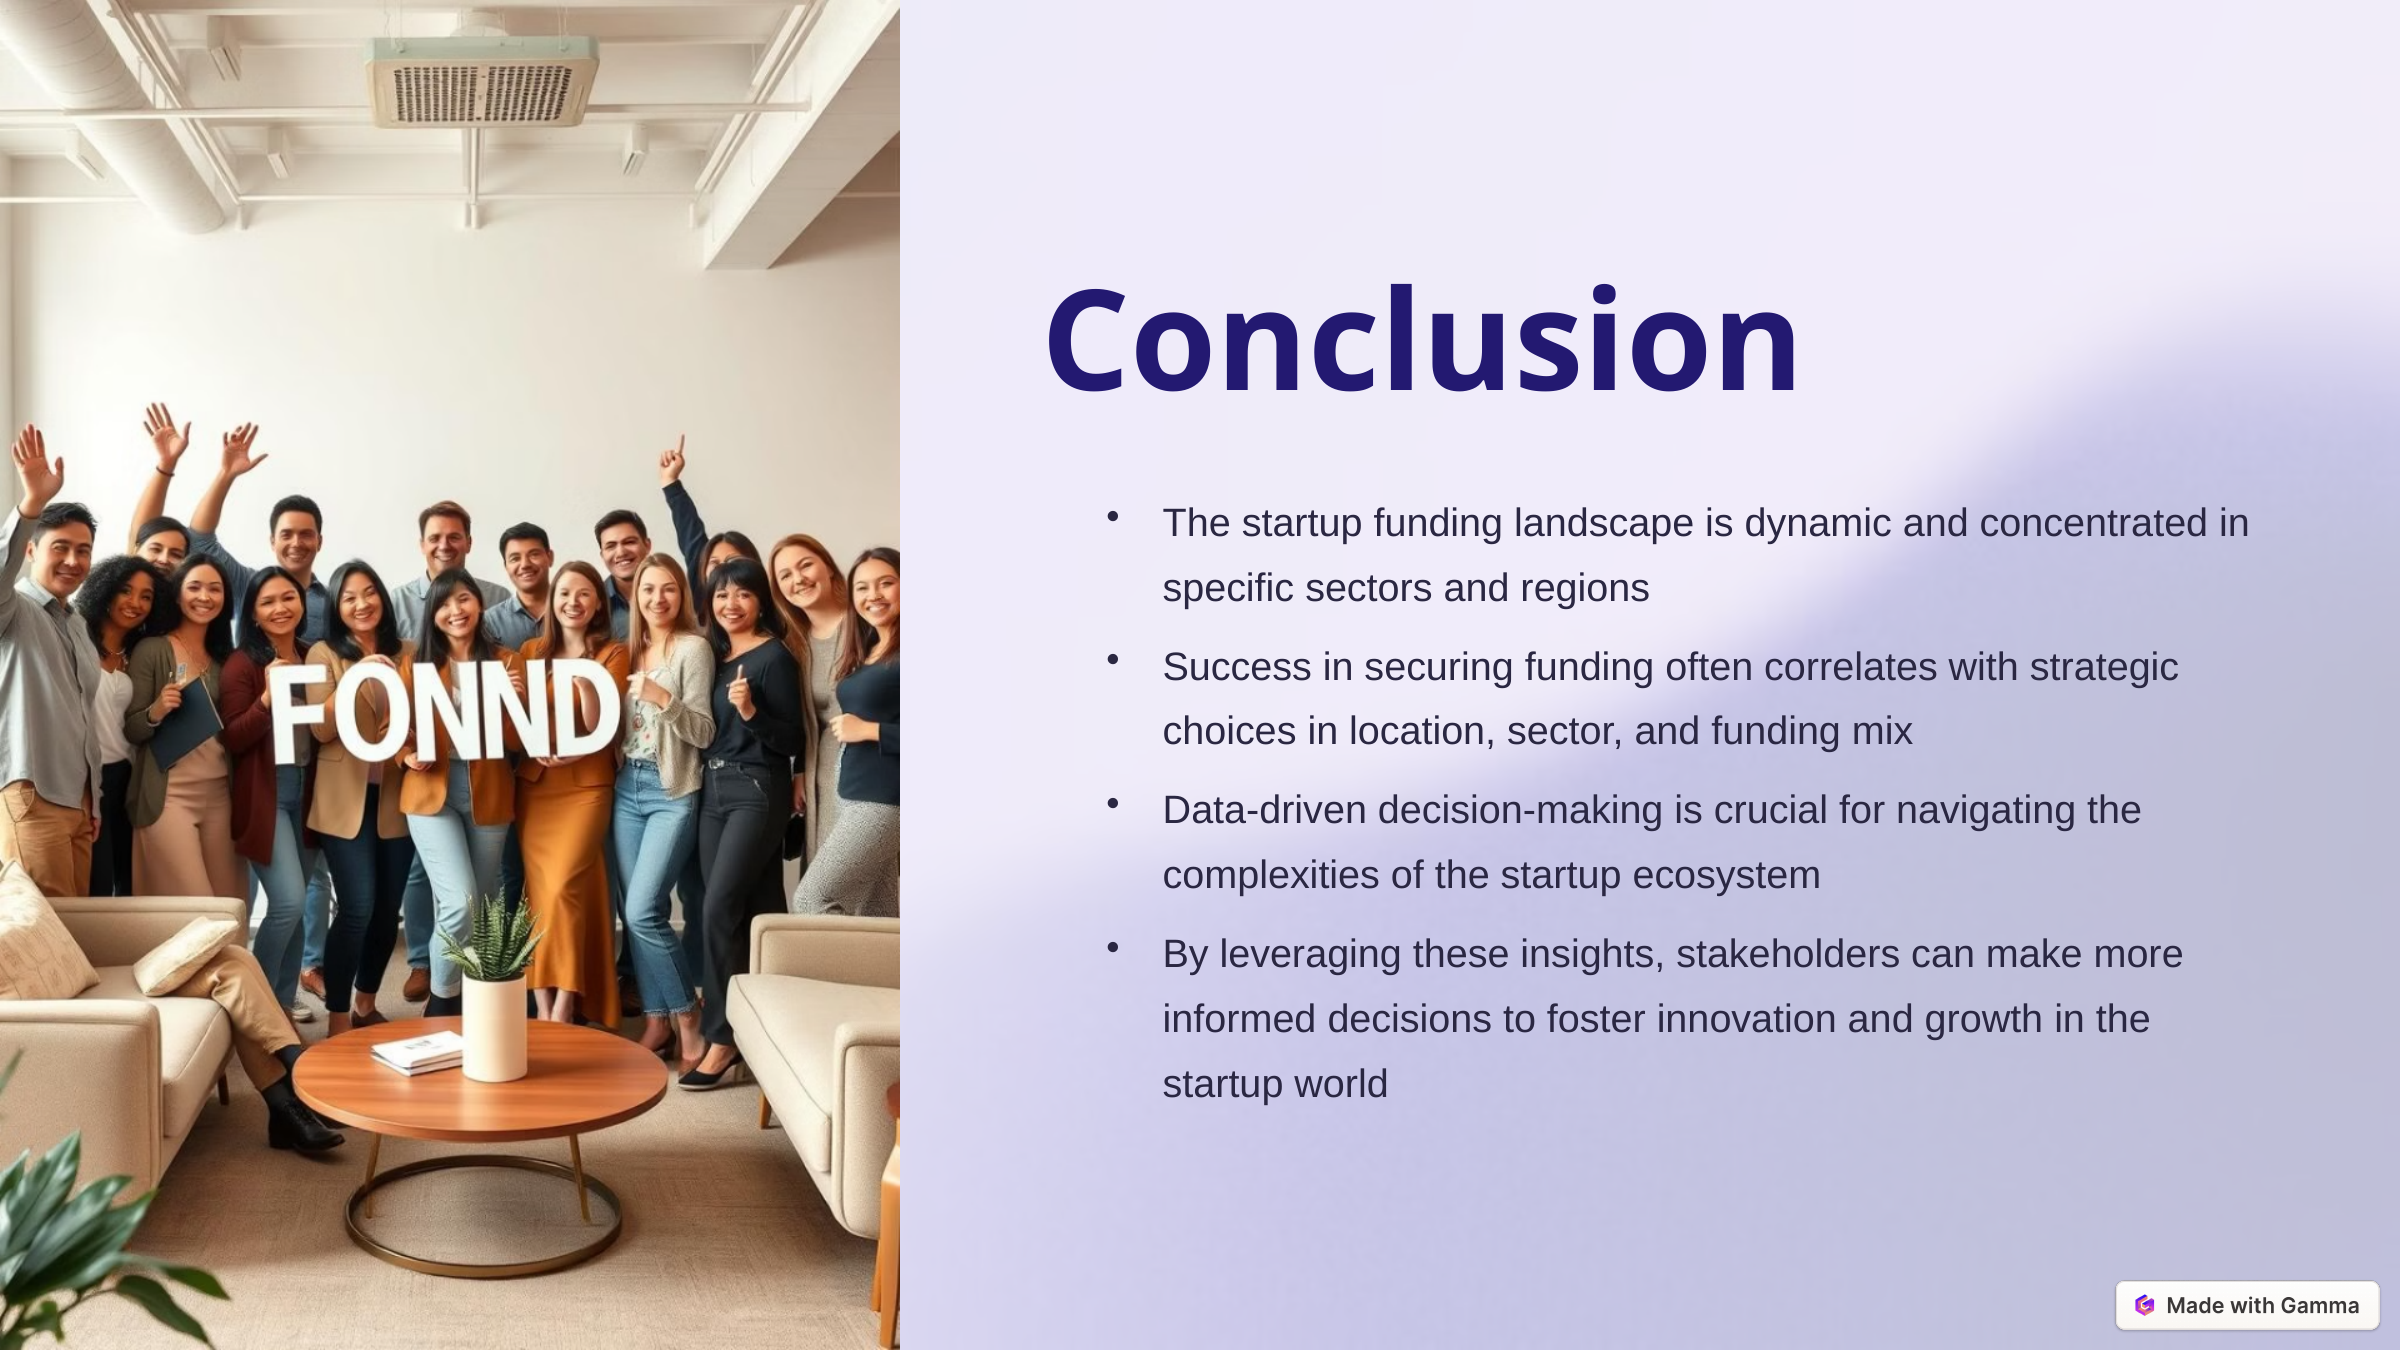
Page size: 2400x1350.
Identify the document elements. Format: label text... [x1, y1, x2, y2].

text_box Success in securing funding often correlates with strategic choices in location, sector, and funding mix [1106, 623, 2259, 754]
picture [2106, 1271, 2389, 1339]
text_box By leveraging these insights, stakeholders can make more informed decisions to foster innovation and growth in the startup world [1106, 911, 2259, 1106]
picture [0, 0, 900, 1350]
text_box The startup funding landscape is dynamic and concentrated in specific sectors and regions [1106, 479, 2259, 610]
text_box Conclusion [1041, 244, 2259, 419]
text_box Data-driven decision-making is crucial for navigating the complexities of the startup ecosystem [1106, 767, 2259, 897]
